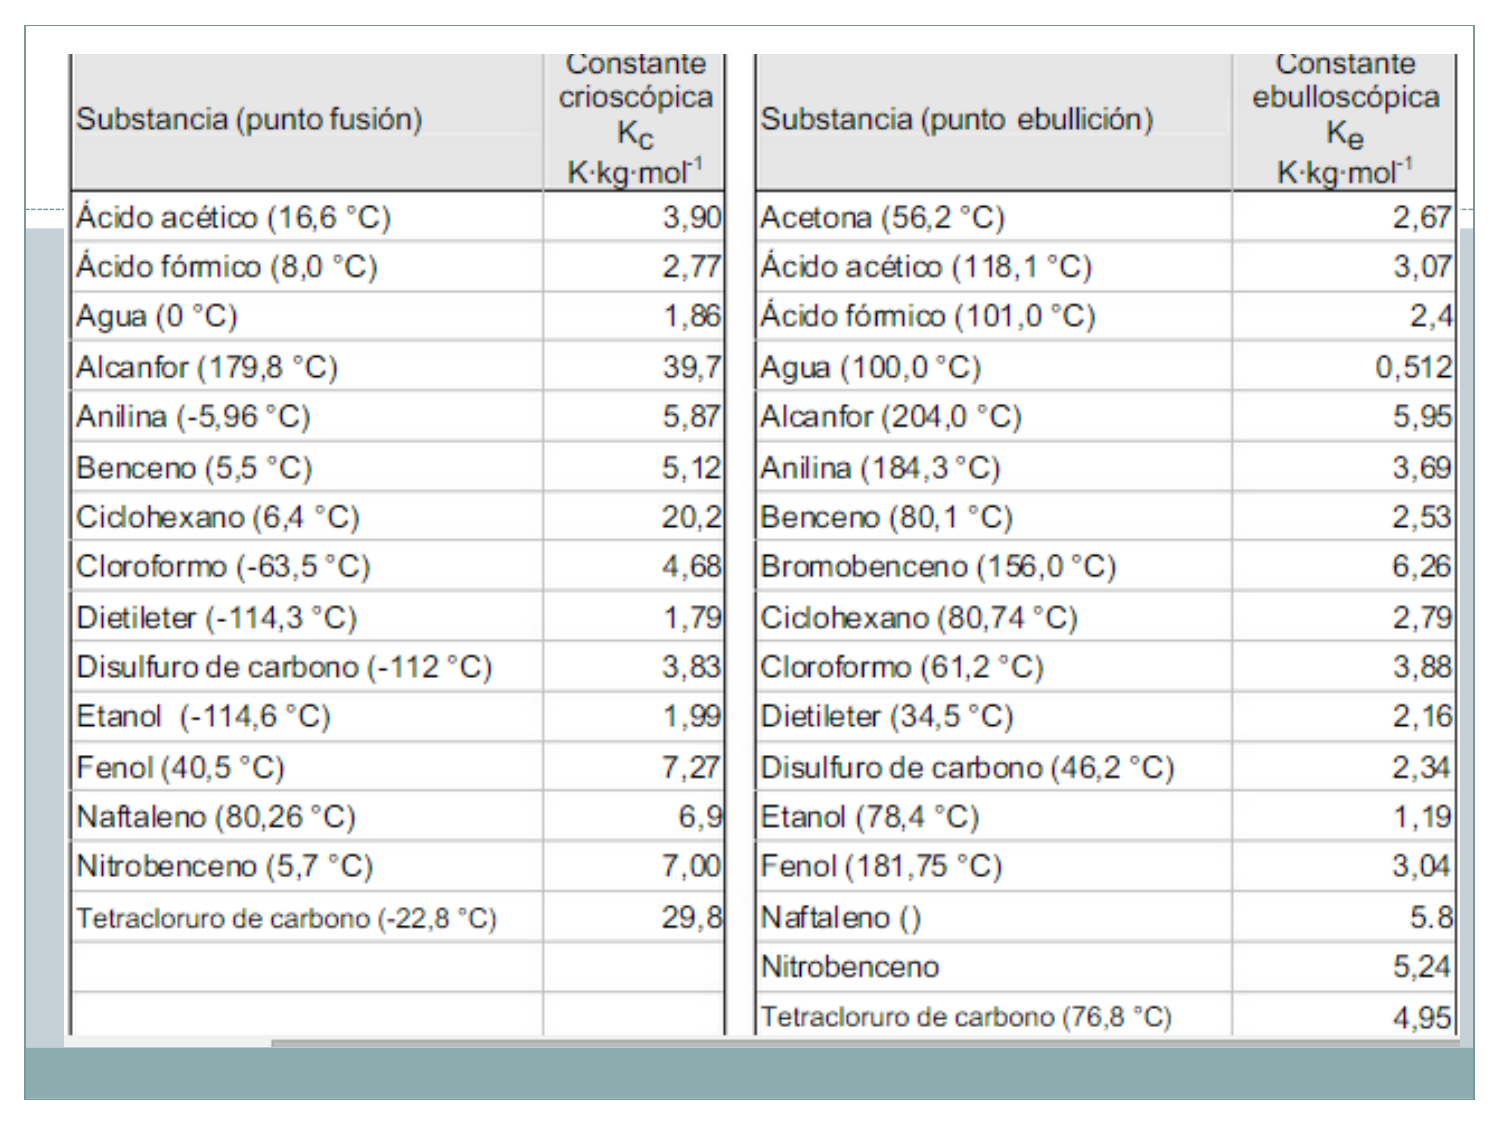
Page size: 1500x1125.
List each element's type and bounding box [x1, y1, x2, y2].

picture [64, 54, 1460, 1047]
